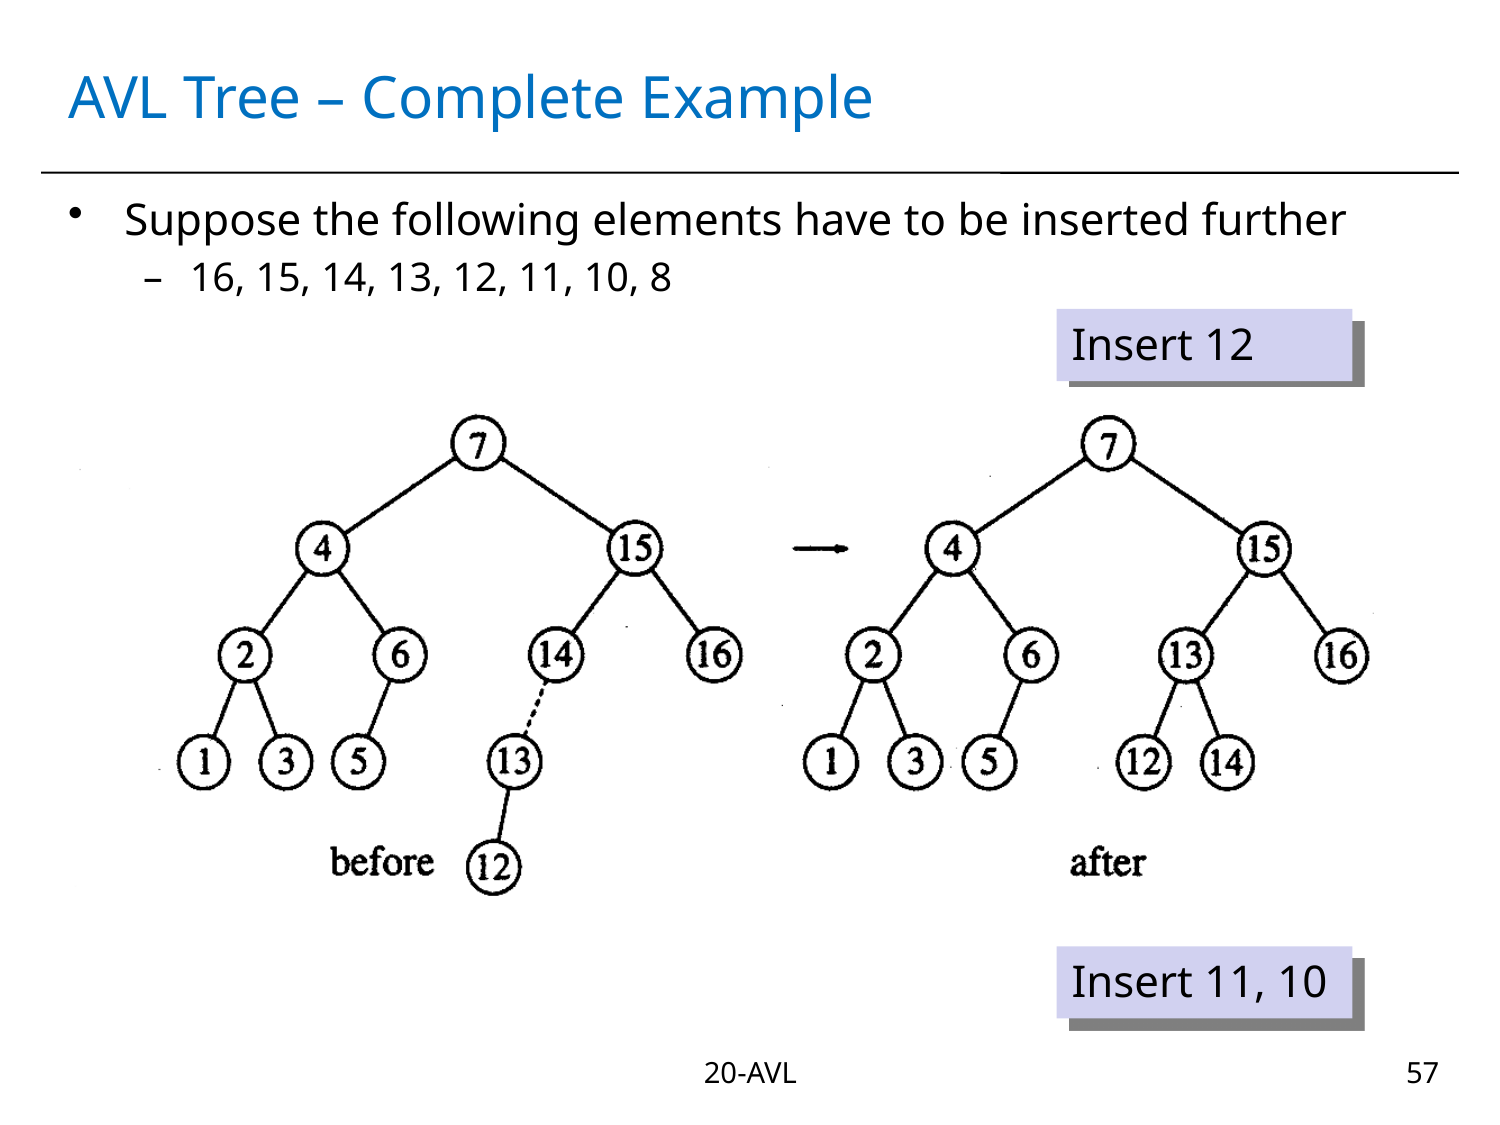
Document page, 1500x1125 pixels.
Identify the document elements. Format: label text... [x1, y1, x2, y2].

picture [65, 387, 1438, 942]
text_box Insert 11, 10 [1056, 950, 1353, 1019]
text_box Insert 12 [1056, 308, 1353, 382]
footer 20-AVL [502, 1046, 999, 1125]
list Suppose the following elements have to be inserted further 16, 15, 14, 13, 12, 11, 10, 8 [52, 184, 1448, 1024]
slide_number 57 [1104, 1046, 1455, 1125]
title AVL Tree – Complete Example [52, 30, 1448, 159]
